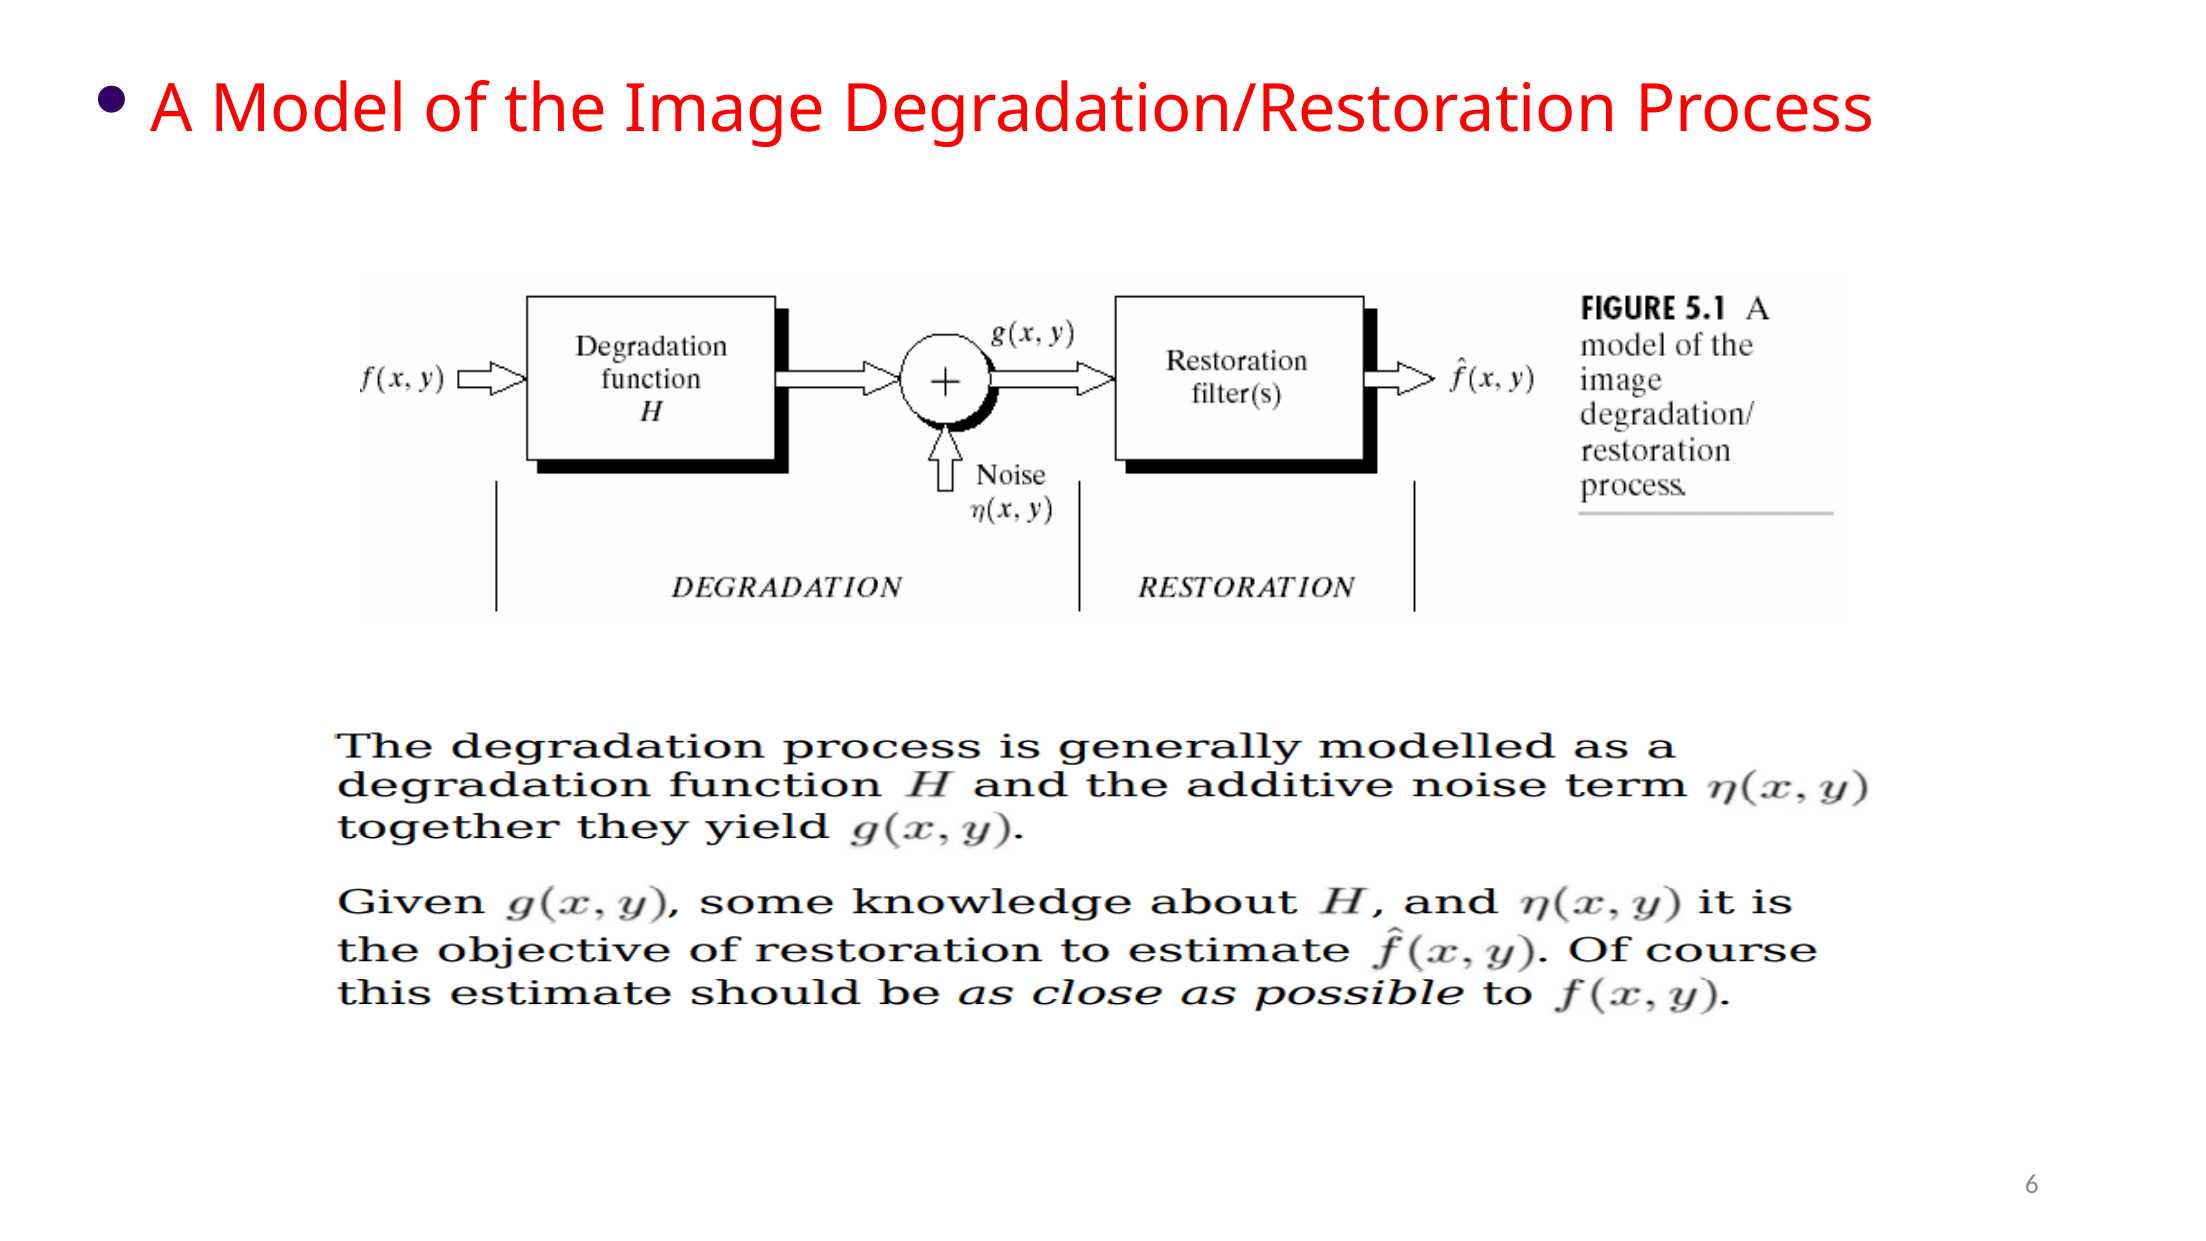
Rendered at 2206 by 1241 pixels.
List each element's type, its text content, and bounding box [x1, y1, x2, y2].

text_box A Model of the Image Degradation/Restoration Process [77, 57, 2066, 153]
picture [323, 720, 1883, 1025]
slide_number 6 [1557, 1149, 2054, 1216]
picture [360, 278, 1845, 621]
